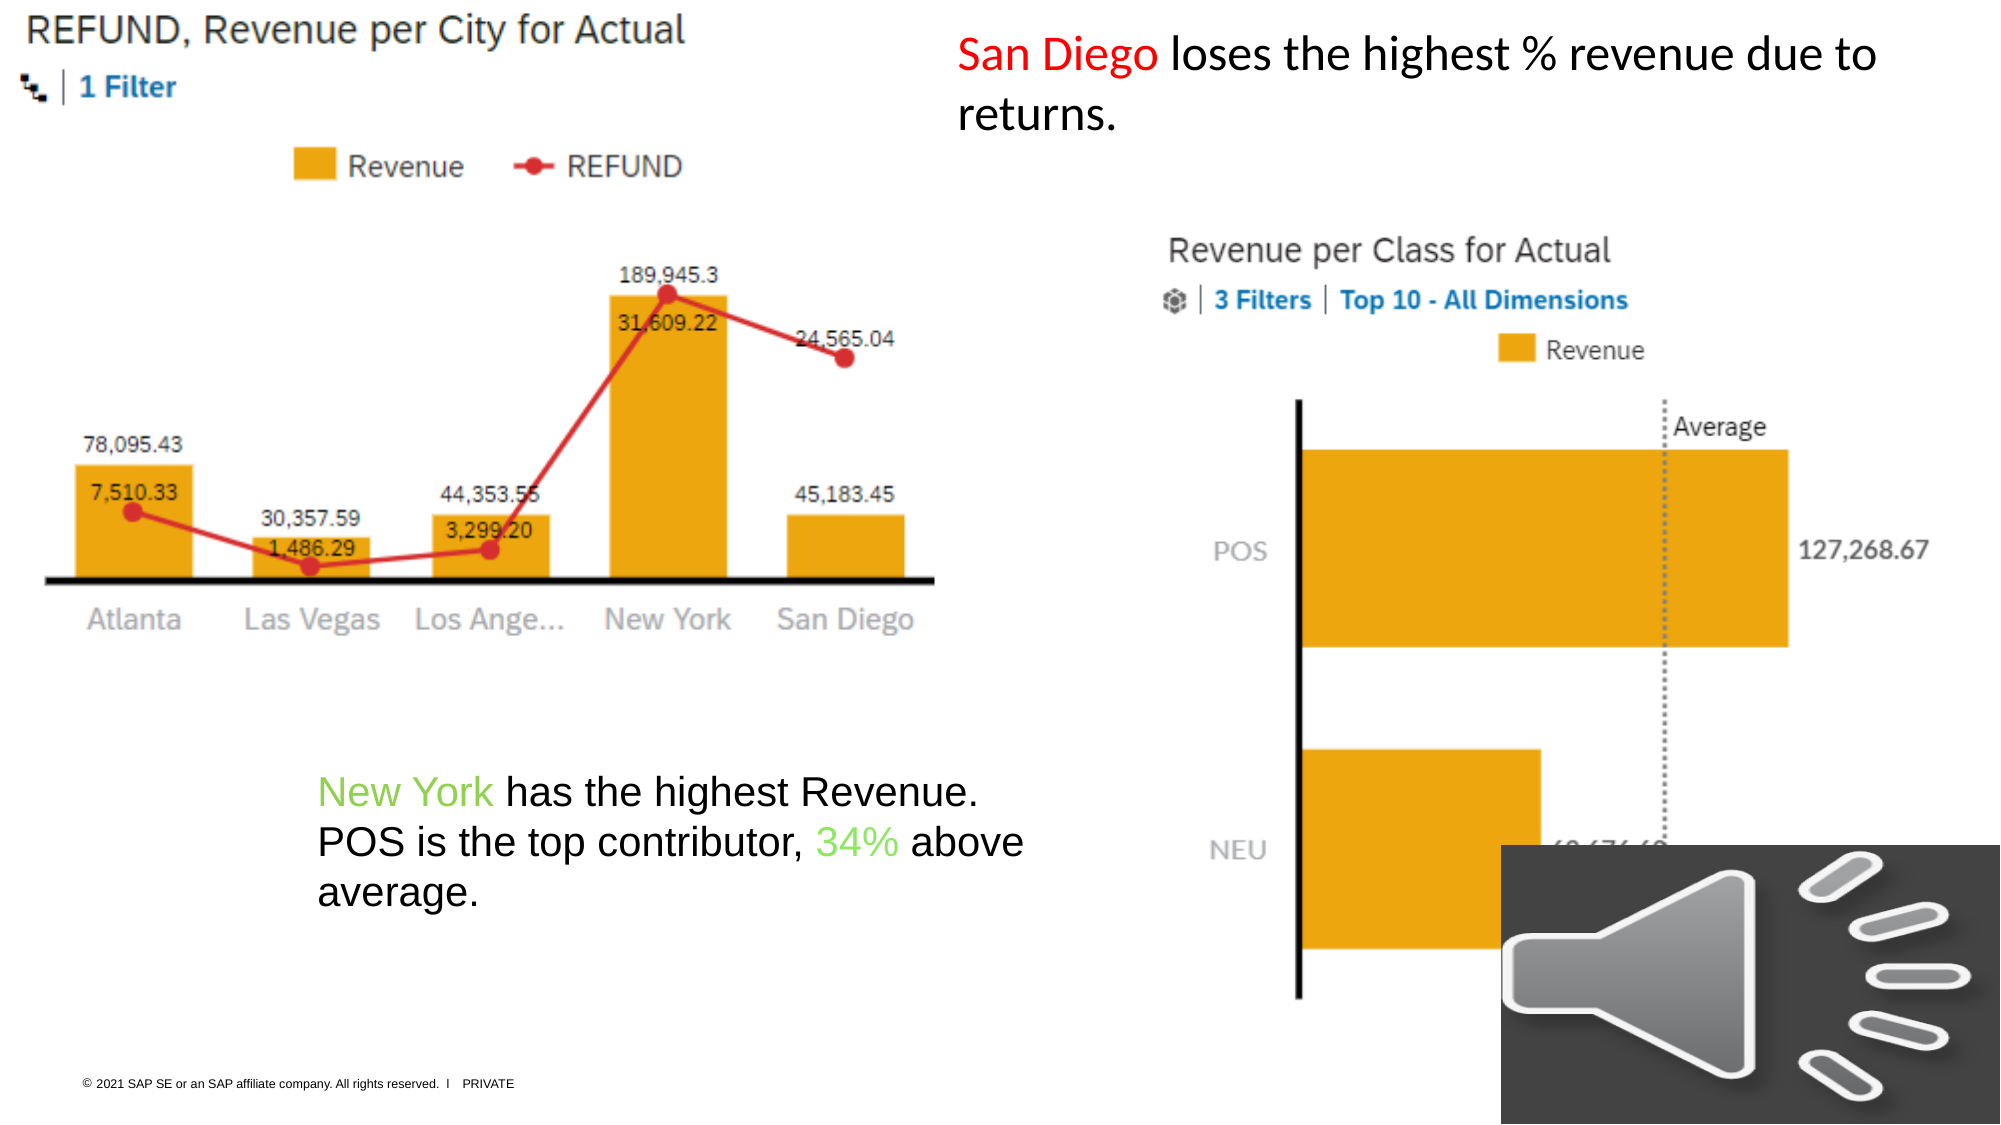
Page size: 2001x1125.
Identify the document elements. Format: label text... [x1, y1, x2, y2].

text_box San Diego loses the highest % revenue due to returns. [949, 13, 1946, 148]
picture [1162, 233, 2001, 1125]
text_box New York has the highest Revenue. POS is the top contributor, 34% above average. [302, 757, 1156, 923]
picture [15, 0, 944, 659]
